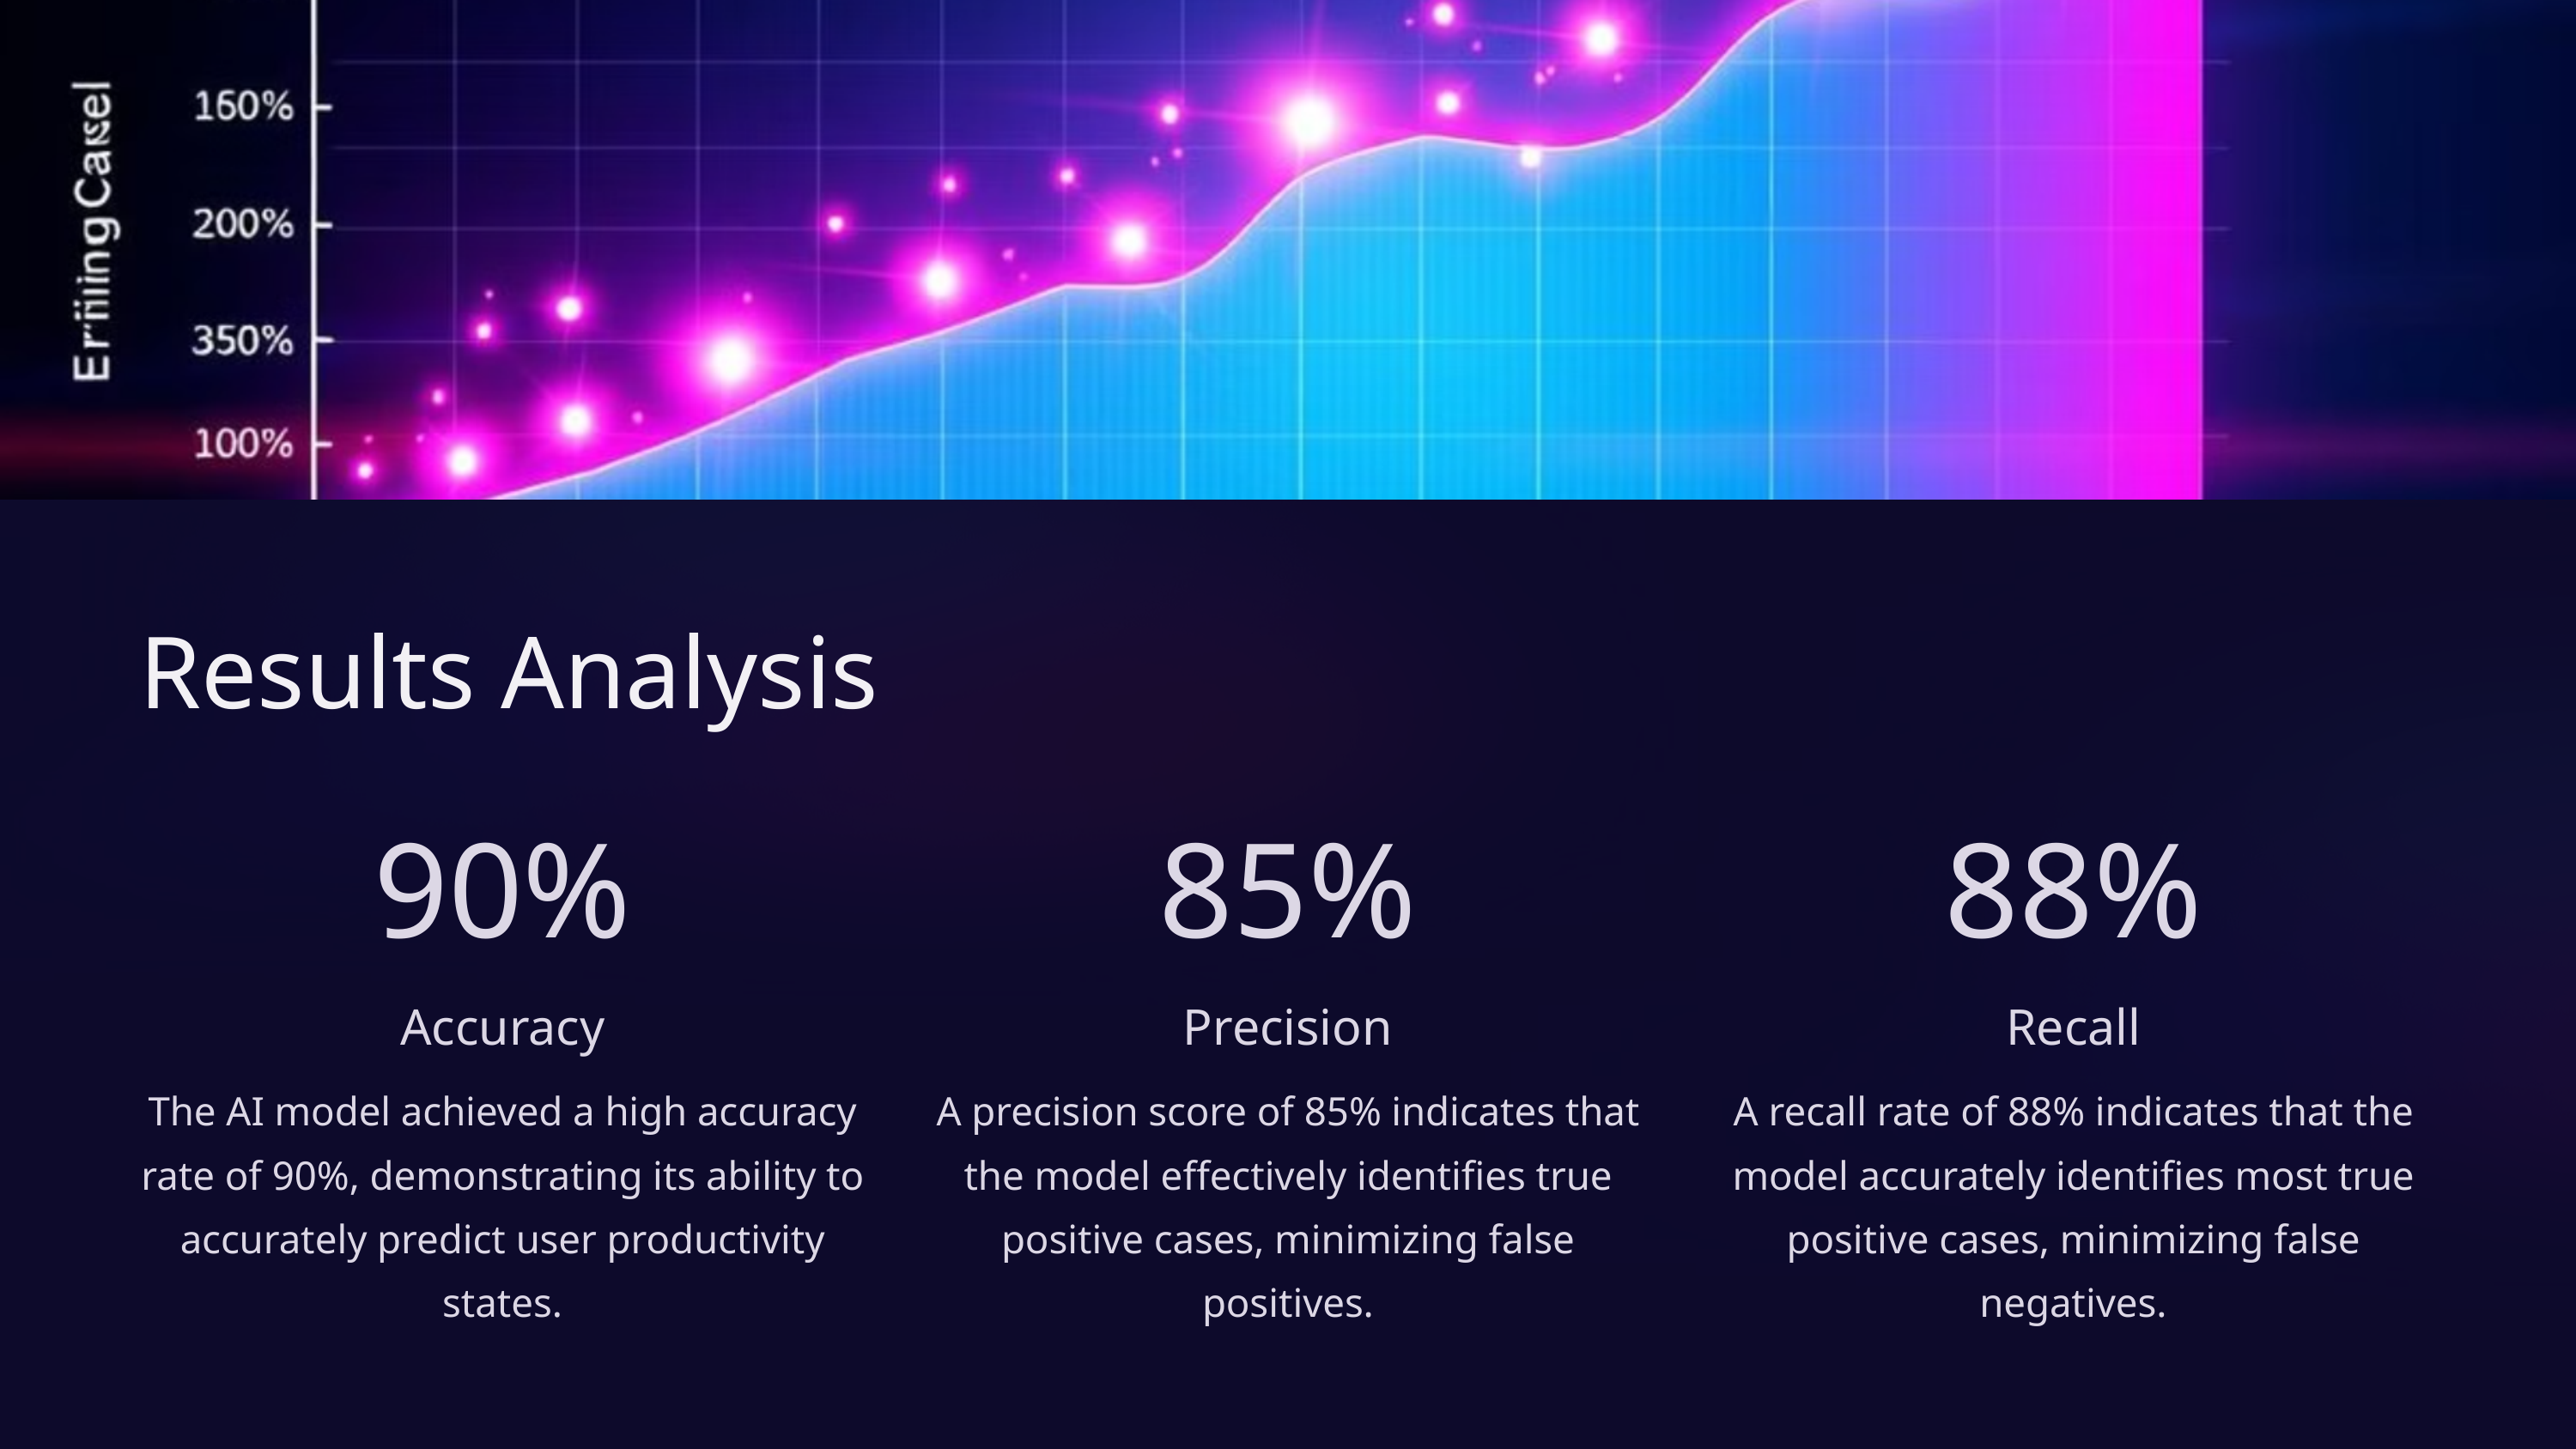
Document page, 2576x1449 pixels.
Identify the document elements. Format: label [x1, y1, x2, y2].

text_box [0, 0, 2576, 1449]
